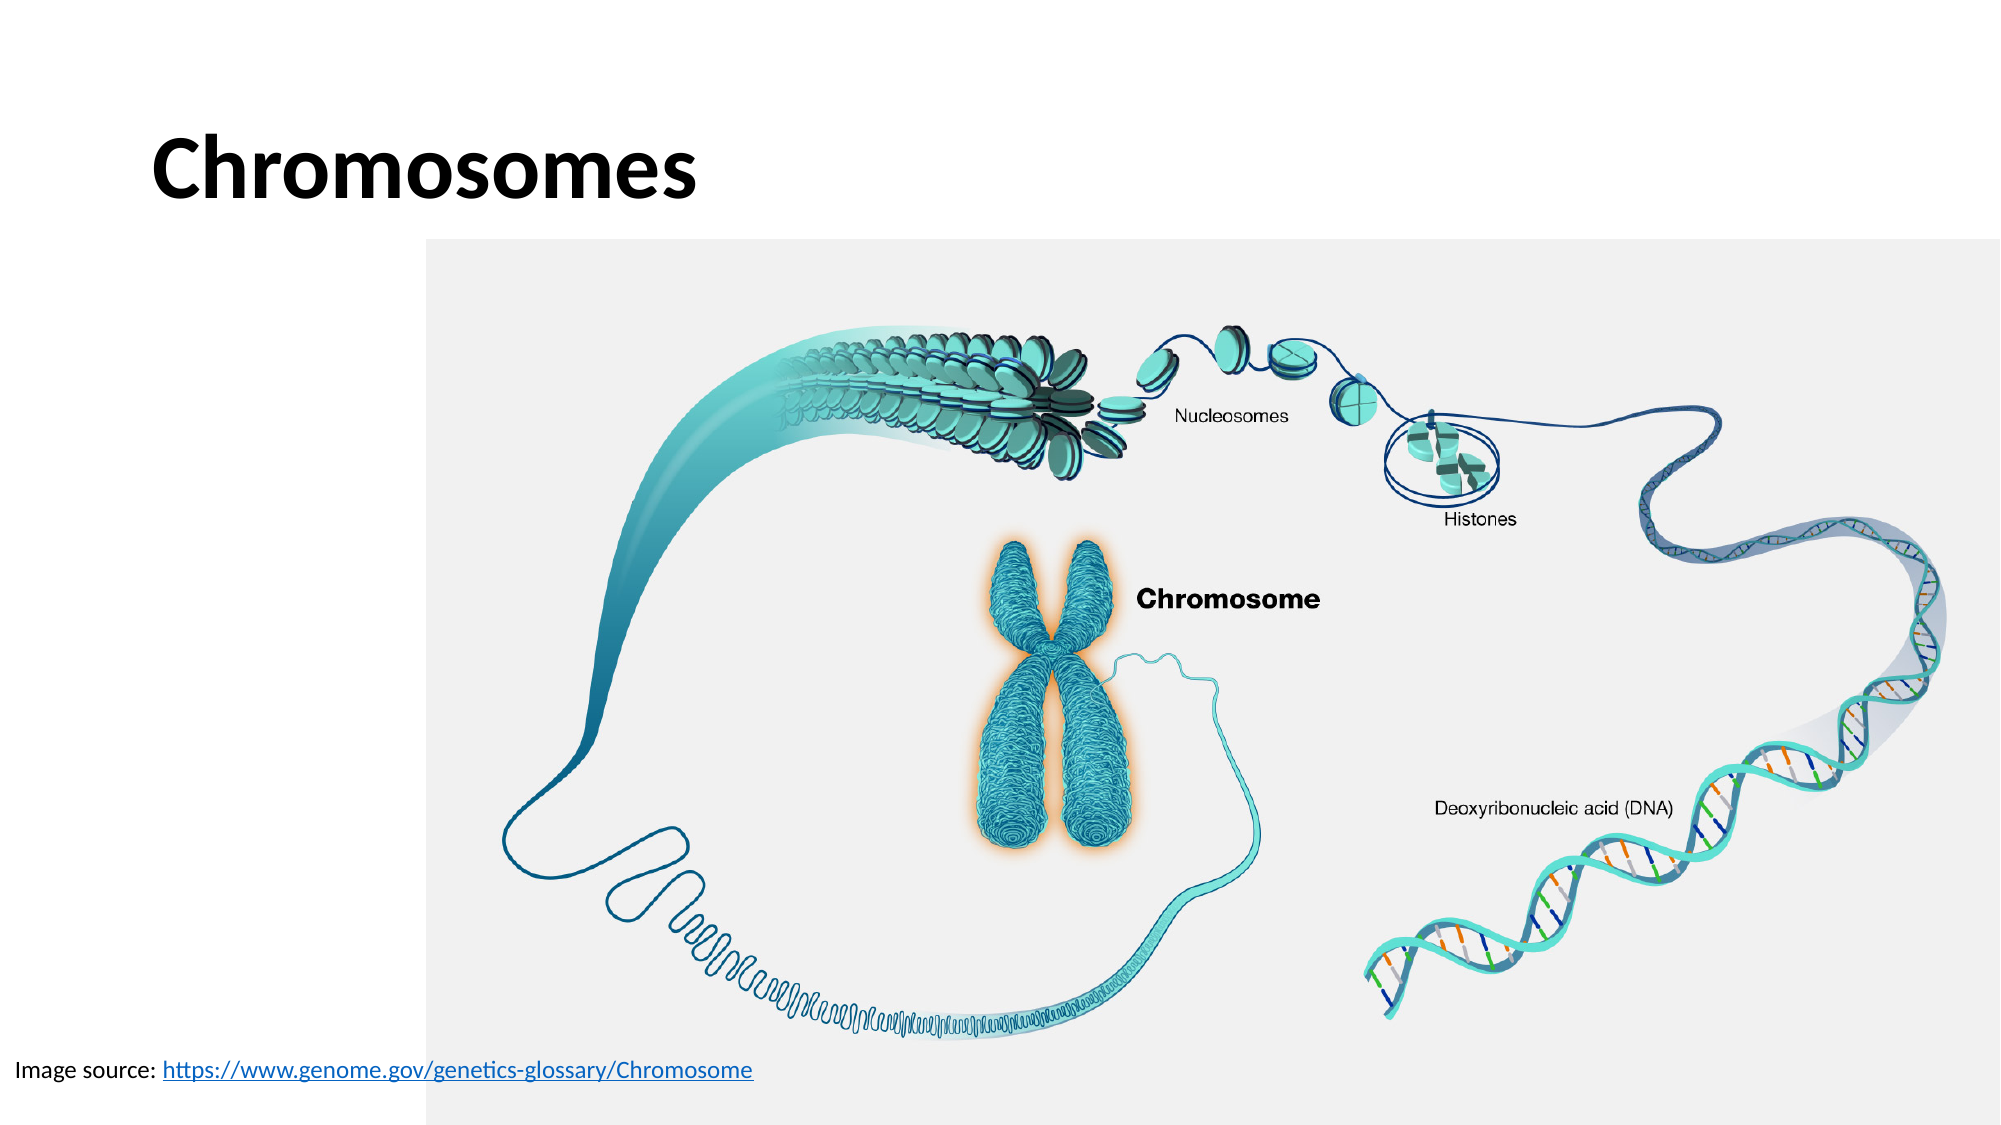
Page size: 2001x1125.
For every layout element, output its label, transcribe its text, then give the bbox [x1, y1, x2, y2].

title Chromosomes [137, 59, 1863, 278]
picture [426, 239, 2000, 1125]
text_box Image source: https://www.genome.gov/genetics-glossary/Chromosome [0, 1045, 426, 1091]
